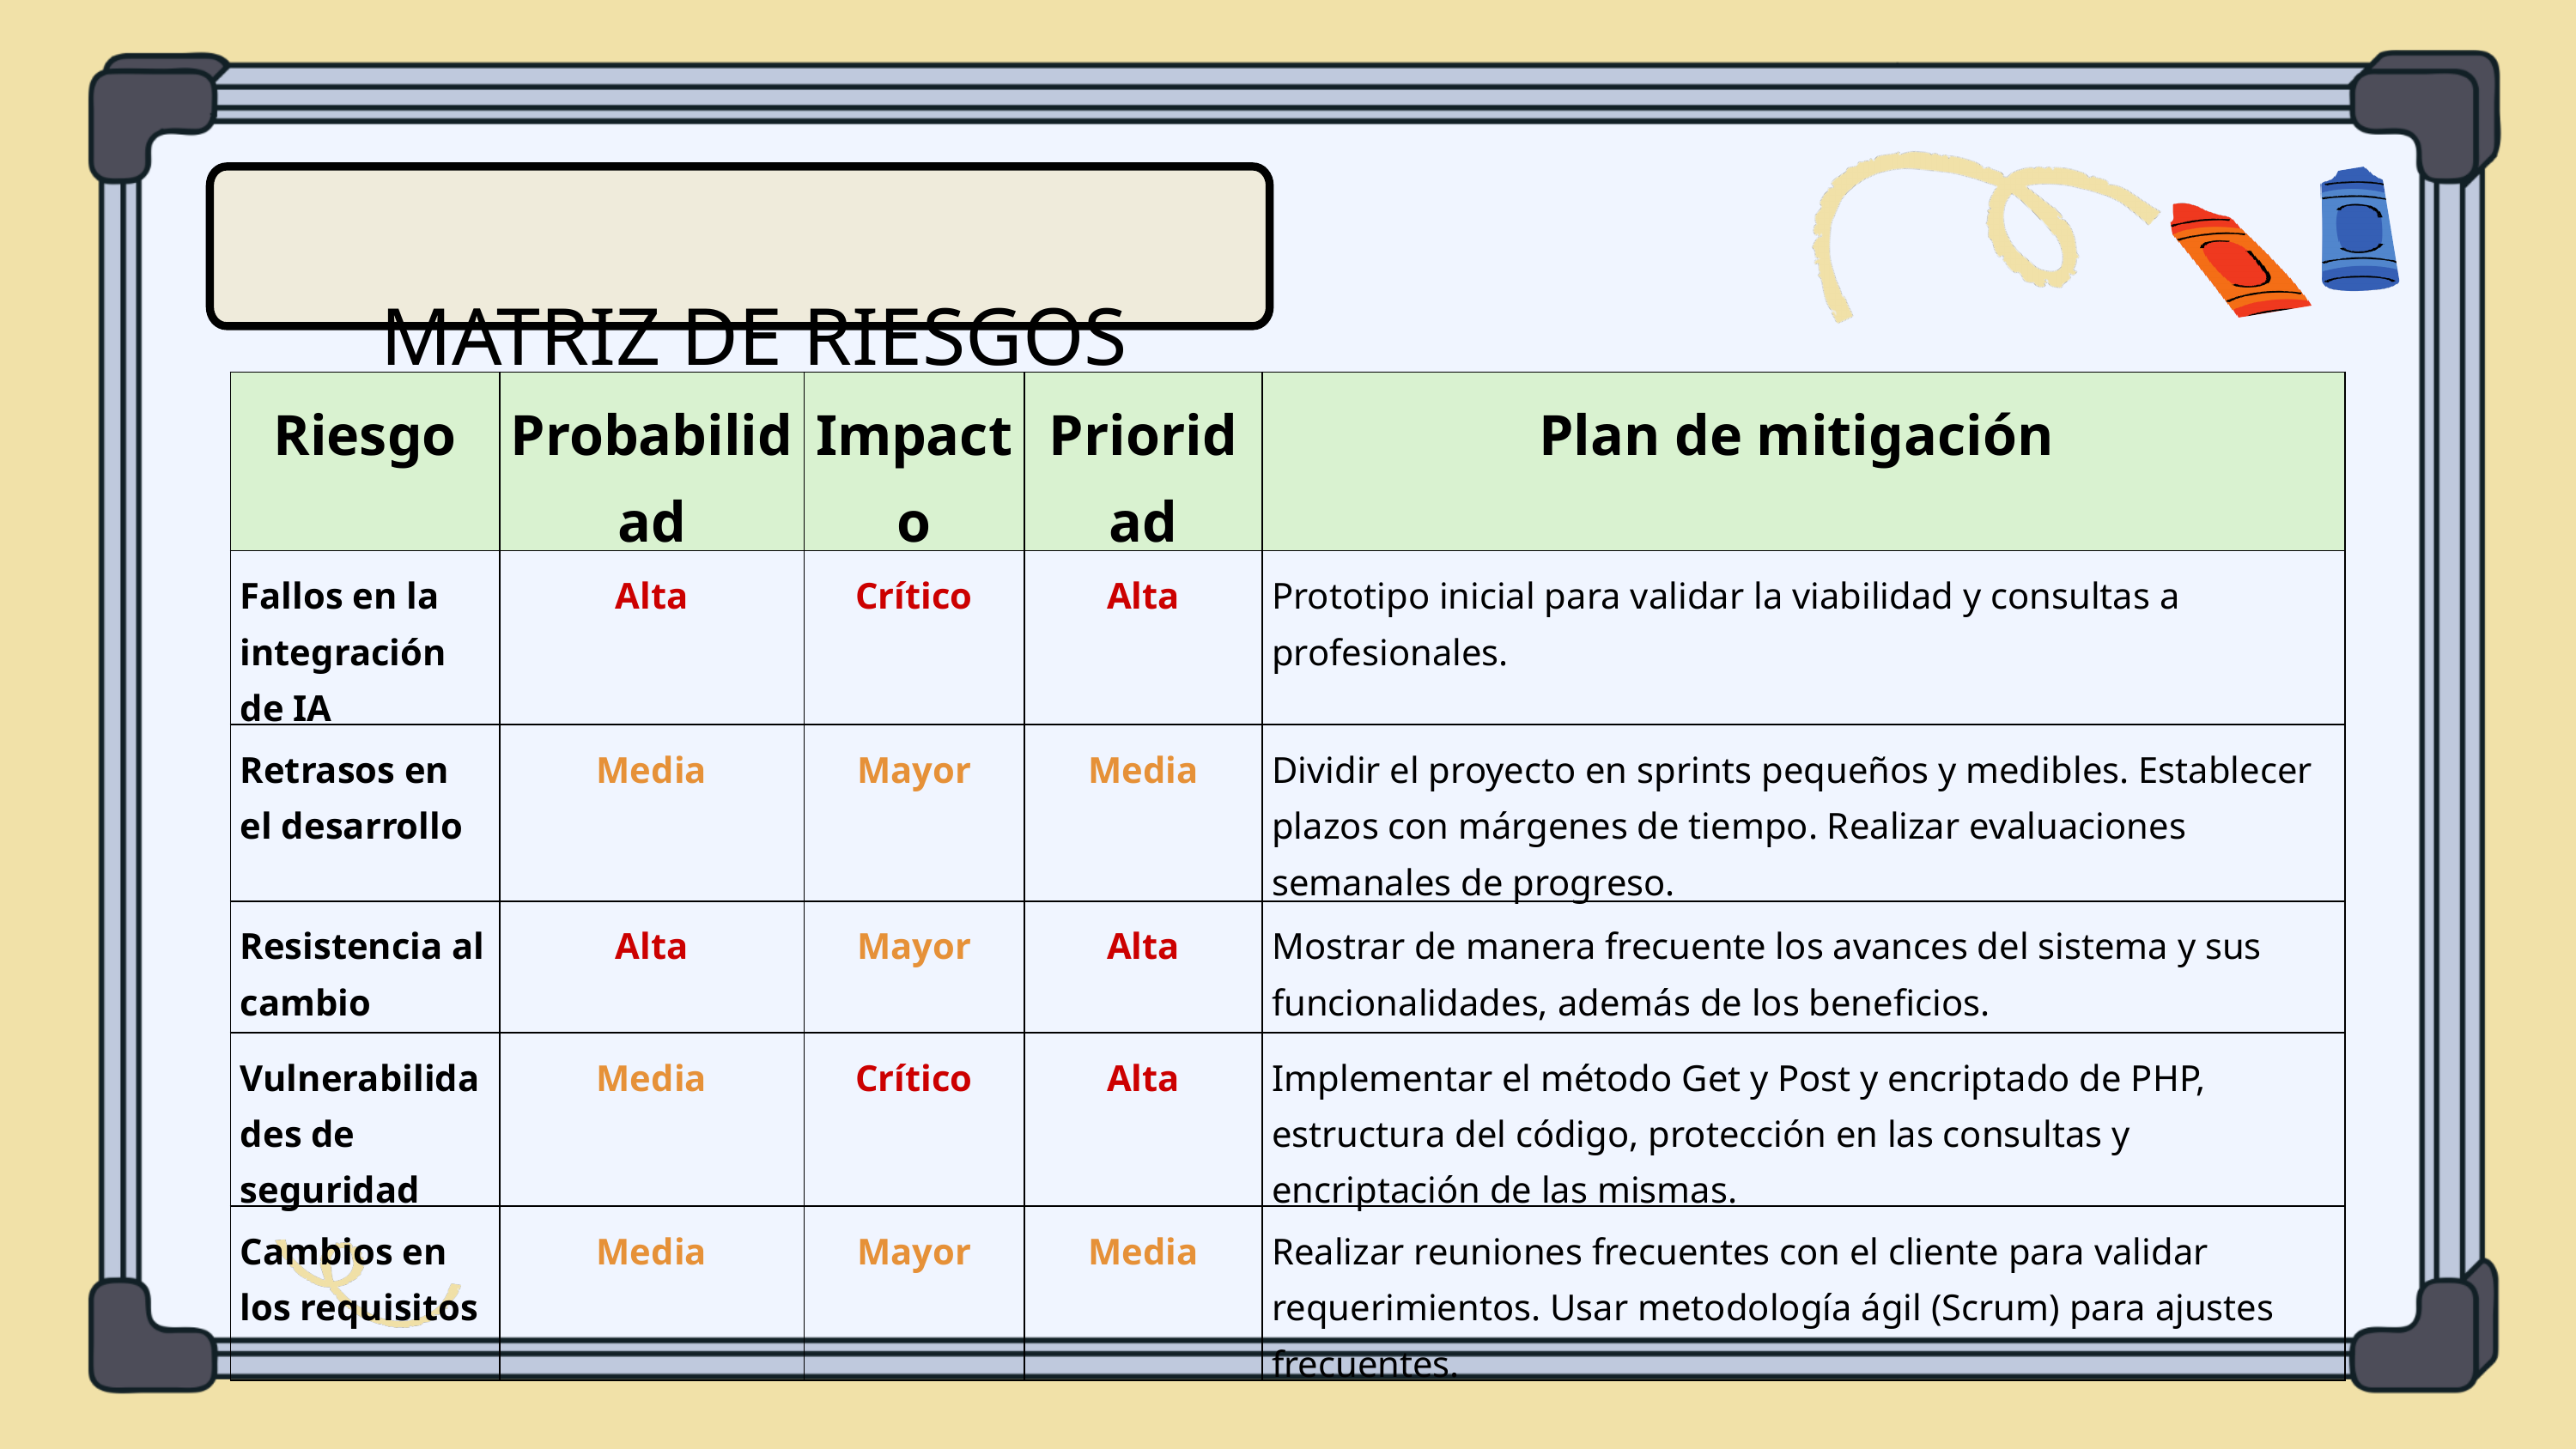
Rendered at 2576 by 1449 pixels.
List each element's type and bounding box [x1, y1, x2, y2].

picture [88, 30, 2505, 1399]
text_box [152, 82, 1270, 327]
